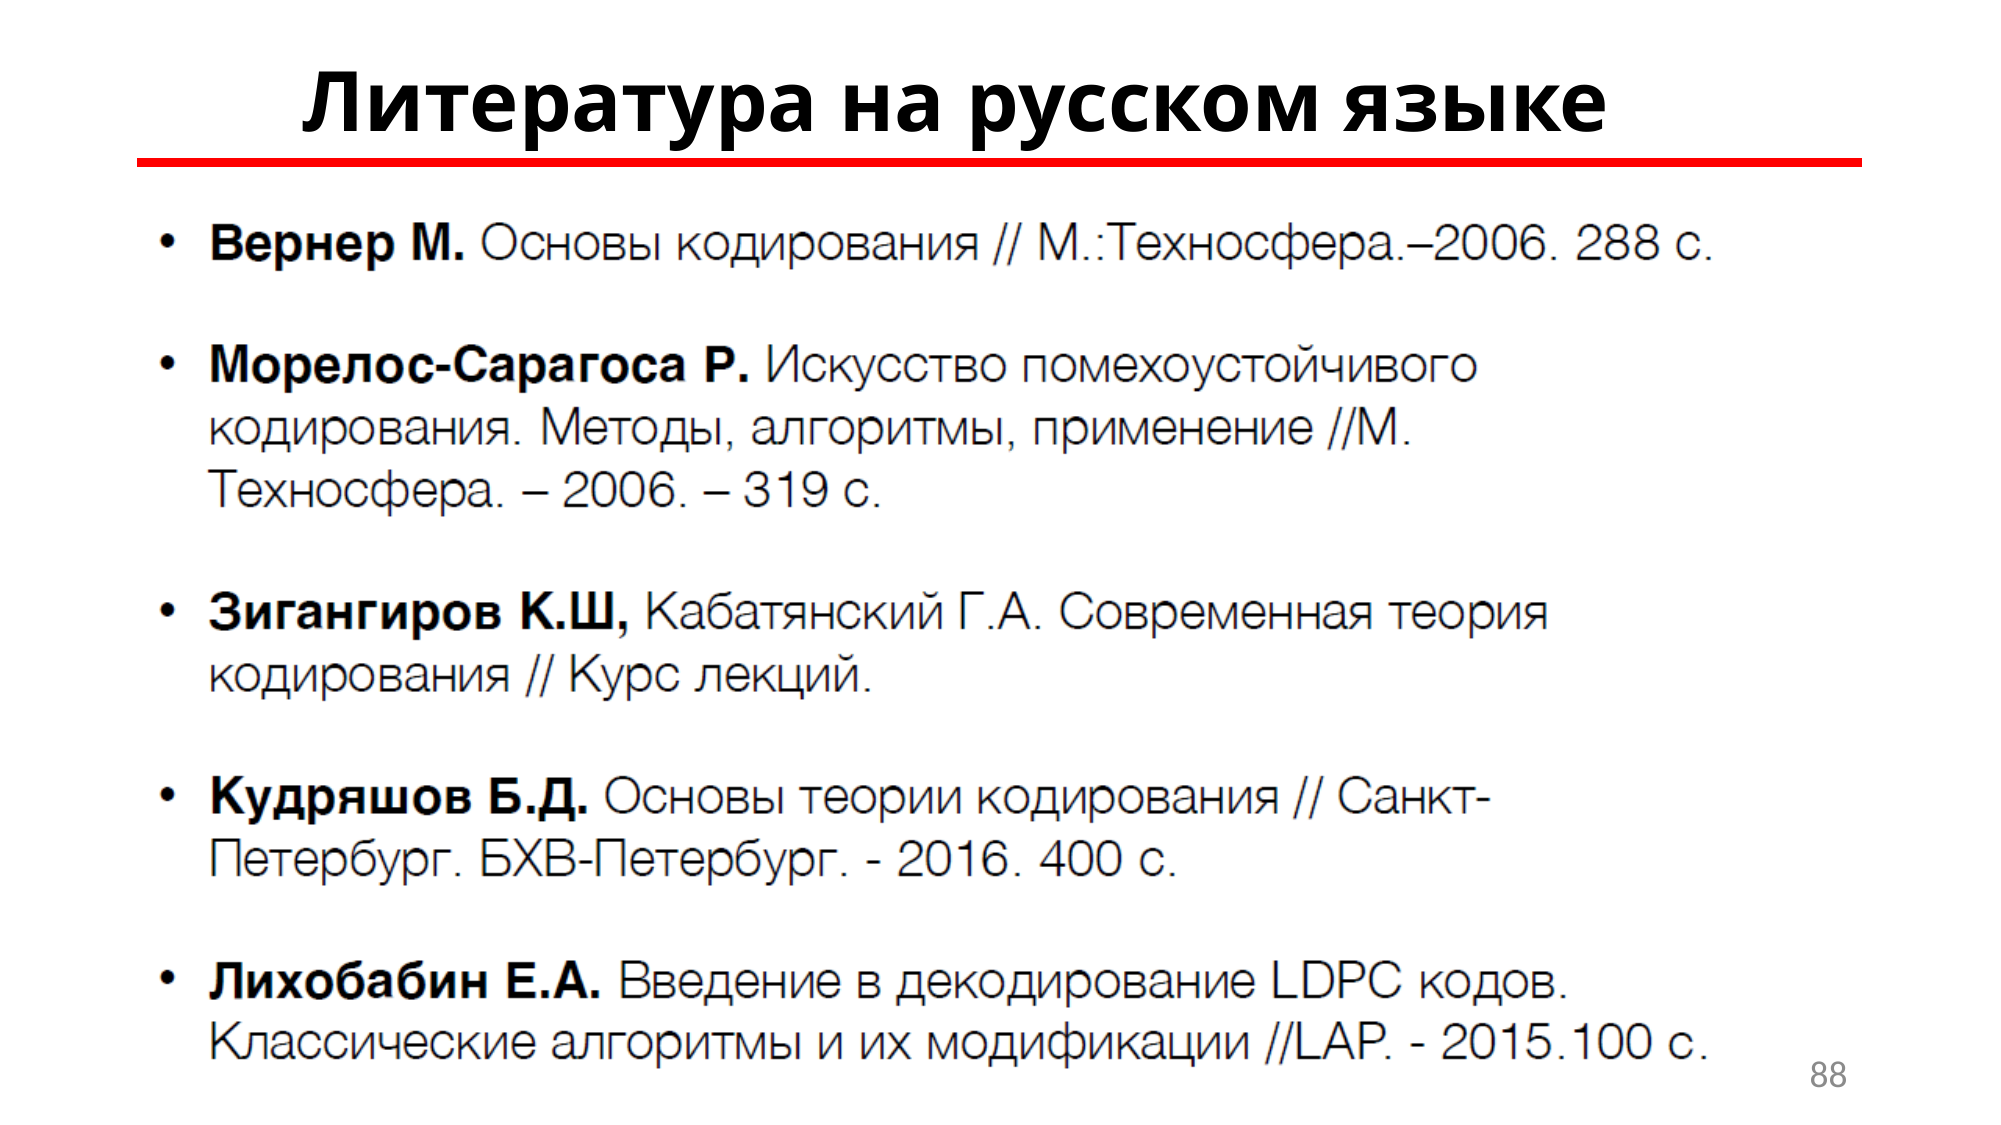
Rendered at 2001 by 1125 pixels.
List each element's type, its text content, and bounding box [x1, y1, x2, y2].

text_box Литература на русском языке [0, 52, 2000, 176]
slide_number 88 [1739, 1042, 1863, 1103]
picture [124, 193, 1739, 1125]
